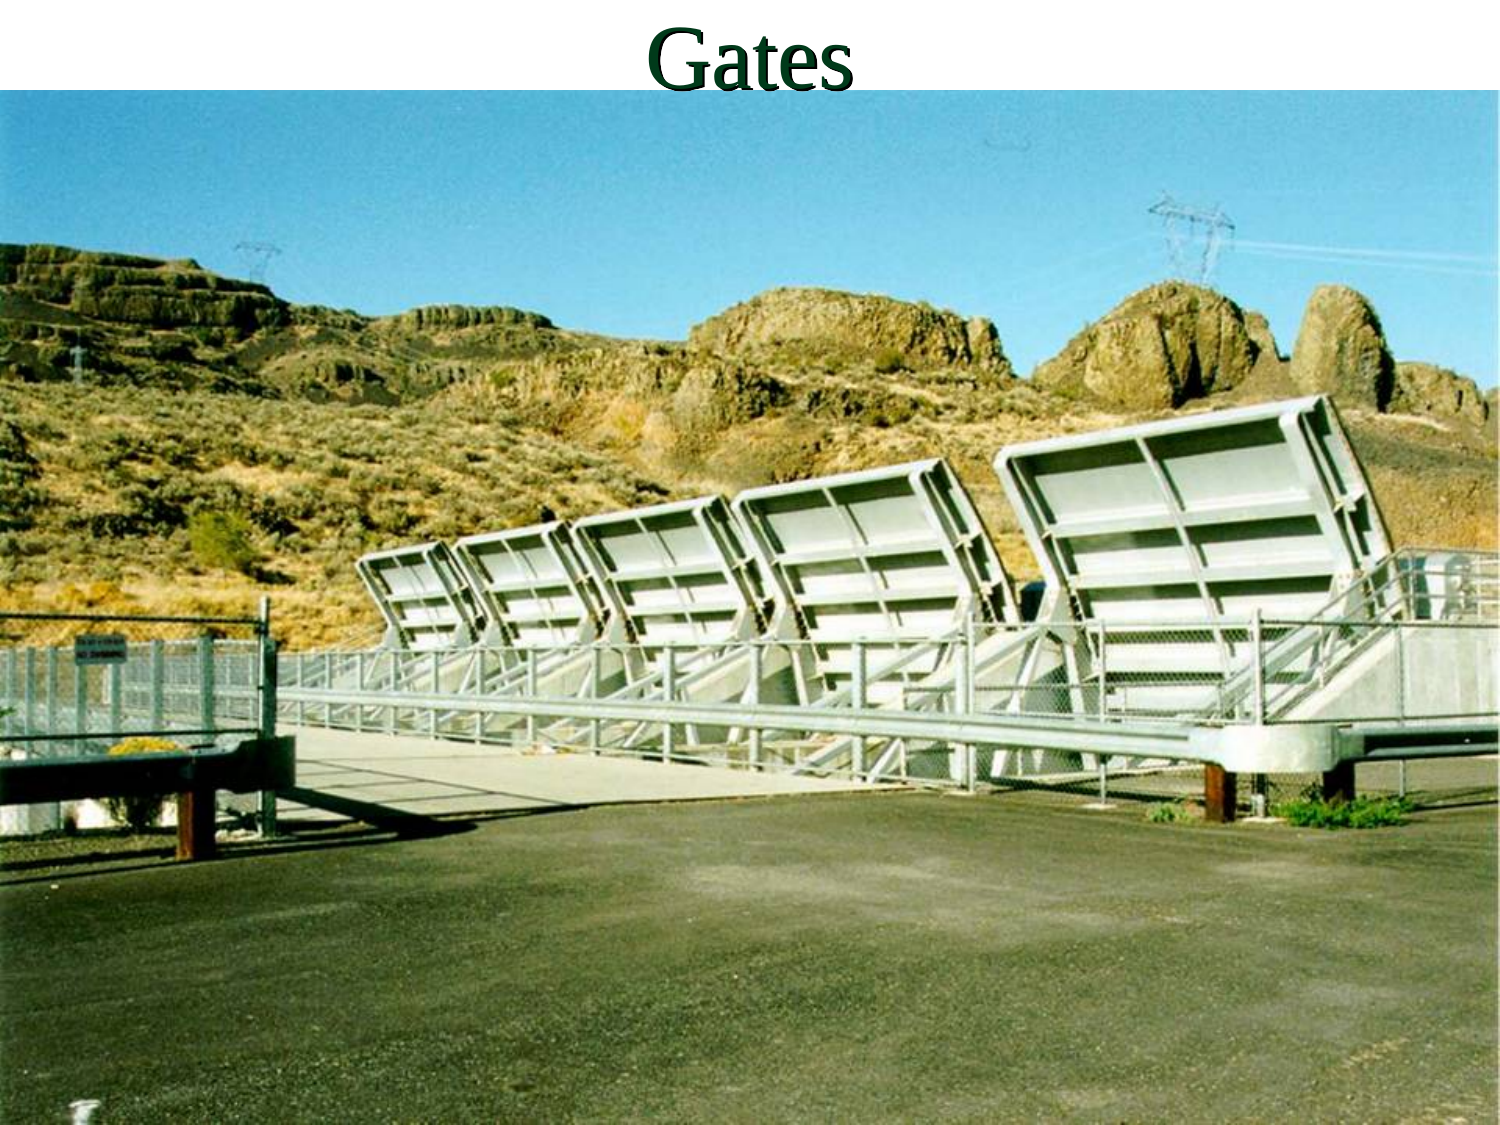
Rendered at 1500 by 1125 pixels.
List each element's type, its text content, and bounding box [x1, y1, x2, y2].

picture [0, 90, 1500, 1125]
title Gates [112, 0, 1388, 89]
